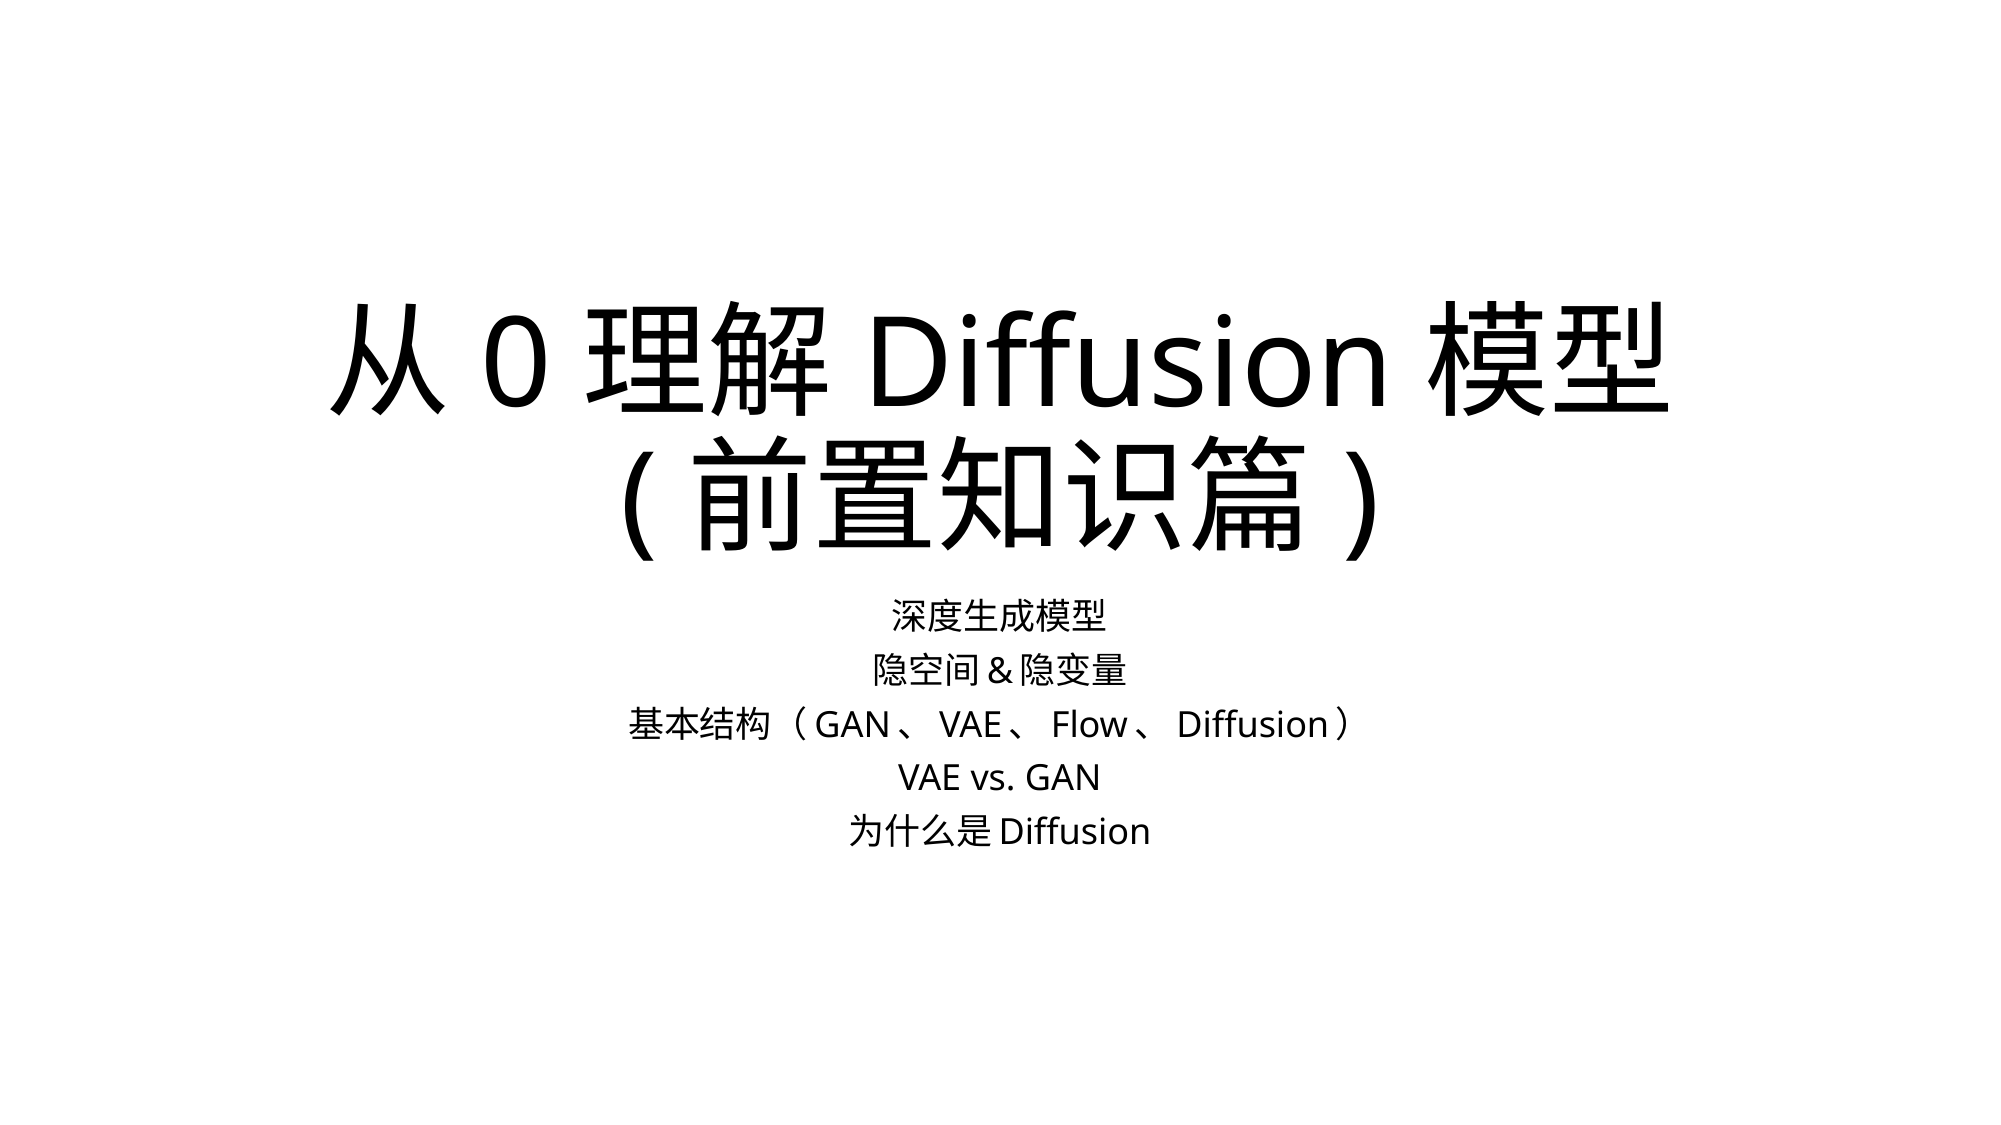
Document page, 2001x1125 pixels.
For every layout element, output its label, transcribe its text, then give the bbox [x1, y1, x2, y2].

subtitle 深度生成模型 隐空间&隐变量 基本结构（GAN、VAE、Flow、Diffusion） VAE vs. GAN 为什么是Diffusion [249, 590, 1750, 863]
title 从0理解Diffusion模型 (前置知识篇) [249, 184, 1750, 576]
